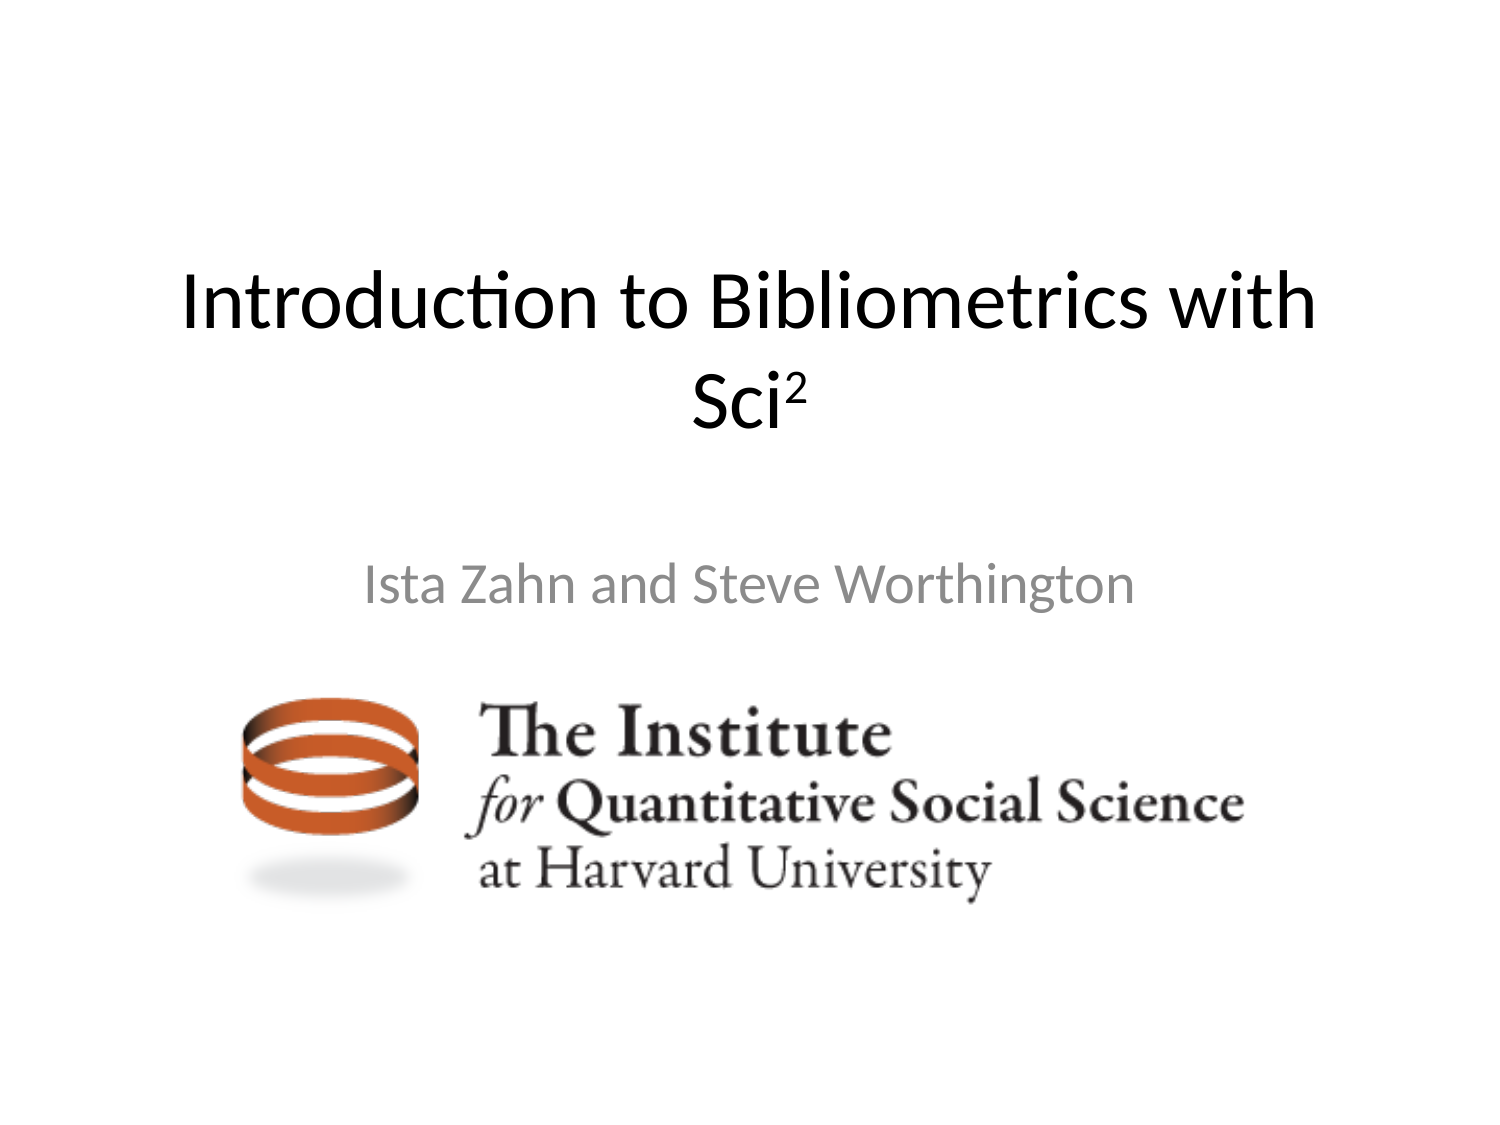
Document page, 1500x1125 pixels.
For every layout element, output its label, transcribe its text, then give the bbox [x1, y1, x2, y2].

subtitle Ista Zahn and Steve Worthington [225, 537, 1275, 625]
picture [223, 675, 1277, 934]
title Introduction to Bibliometrics with Sci2 [112, 224, 1388, 467]
